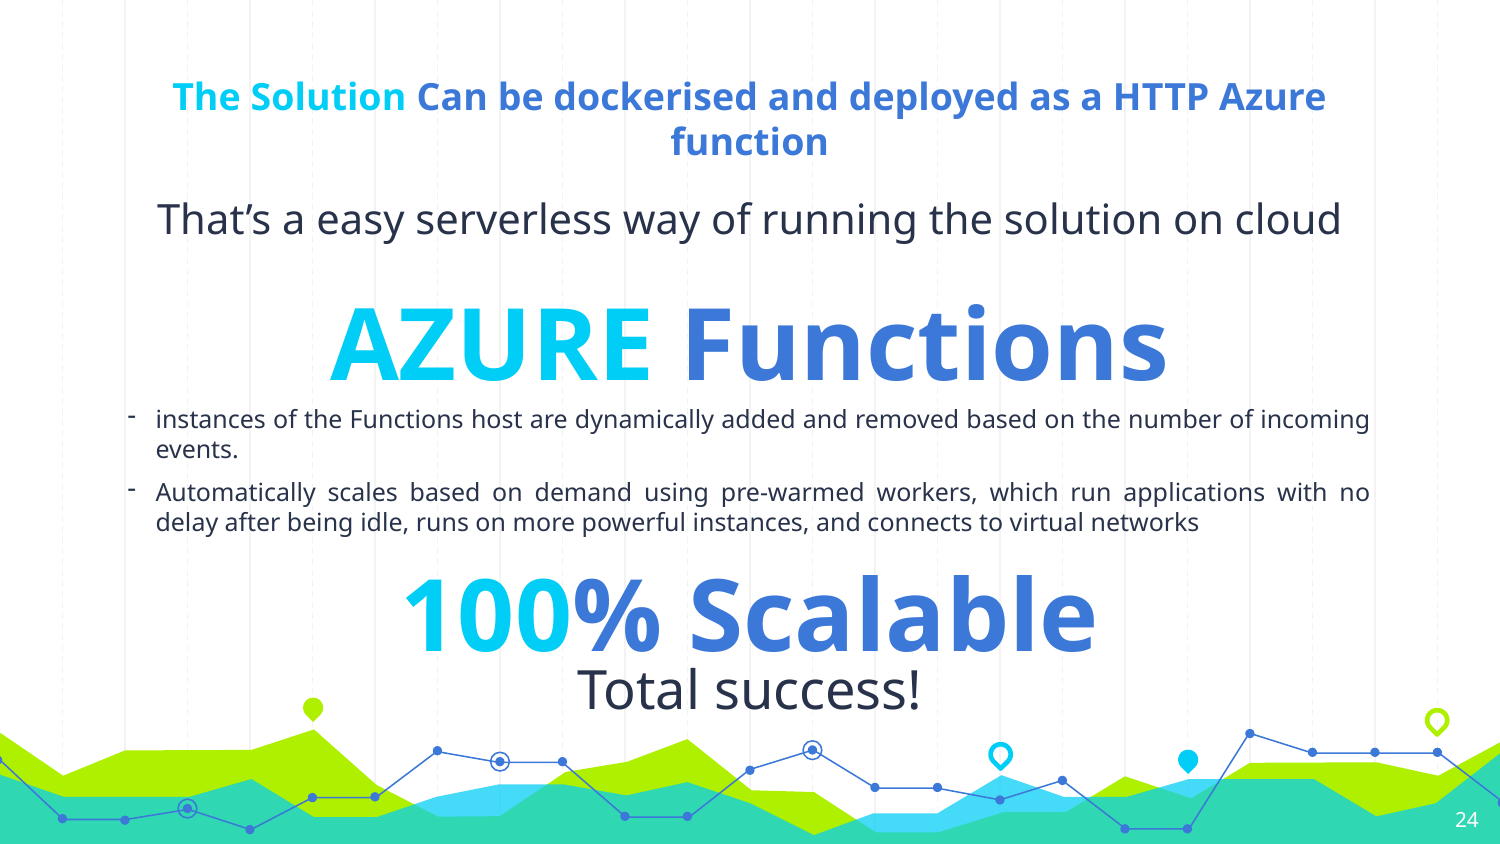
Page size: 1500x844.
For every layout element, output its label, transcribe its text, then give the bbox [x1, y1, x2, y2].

slide_number 24 [1403, 791, 1494, 844]
title The Solution Can be dockerised and deployed as a HTTP Azure function [112, 114, 1388, 178]
title AZURE Functions [112, 269, 1388, 388]
subtitle Total success! [112, 640, 1388, 731]
subtitle instances of the Functions host are dynamically added and removed based on the number of incoming events. Automatically scales based on demand using pre-warmed workers, which run applications with no delay after being idle, runs on more powerful instances, and connects to virtual networks [112, 388, 1388, 538]
title 100% Scalable [112, 539, 1388, 640]
subtitle That’s a easy serverless way of running the solution on cloud [112, 178, 1388, 269]
